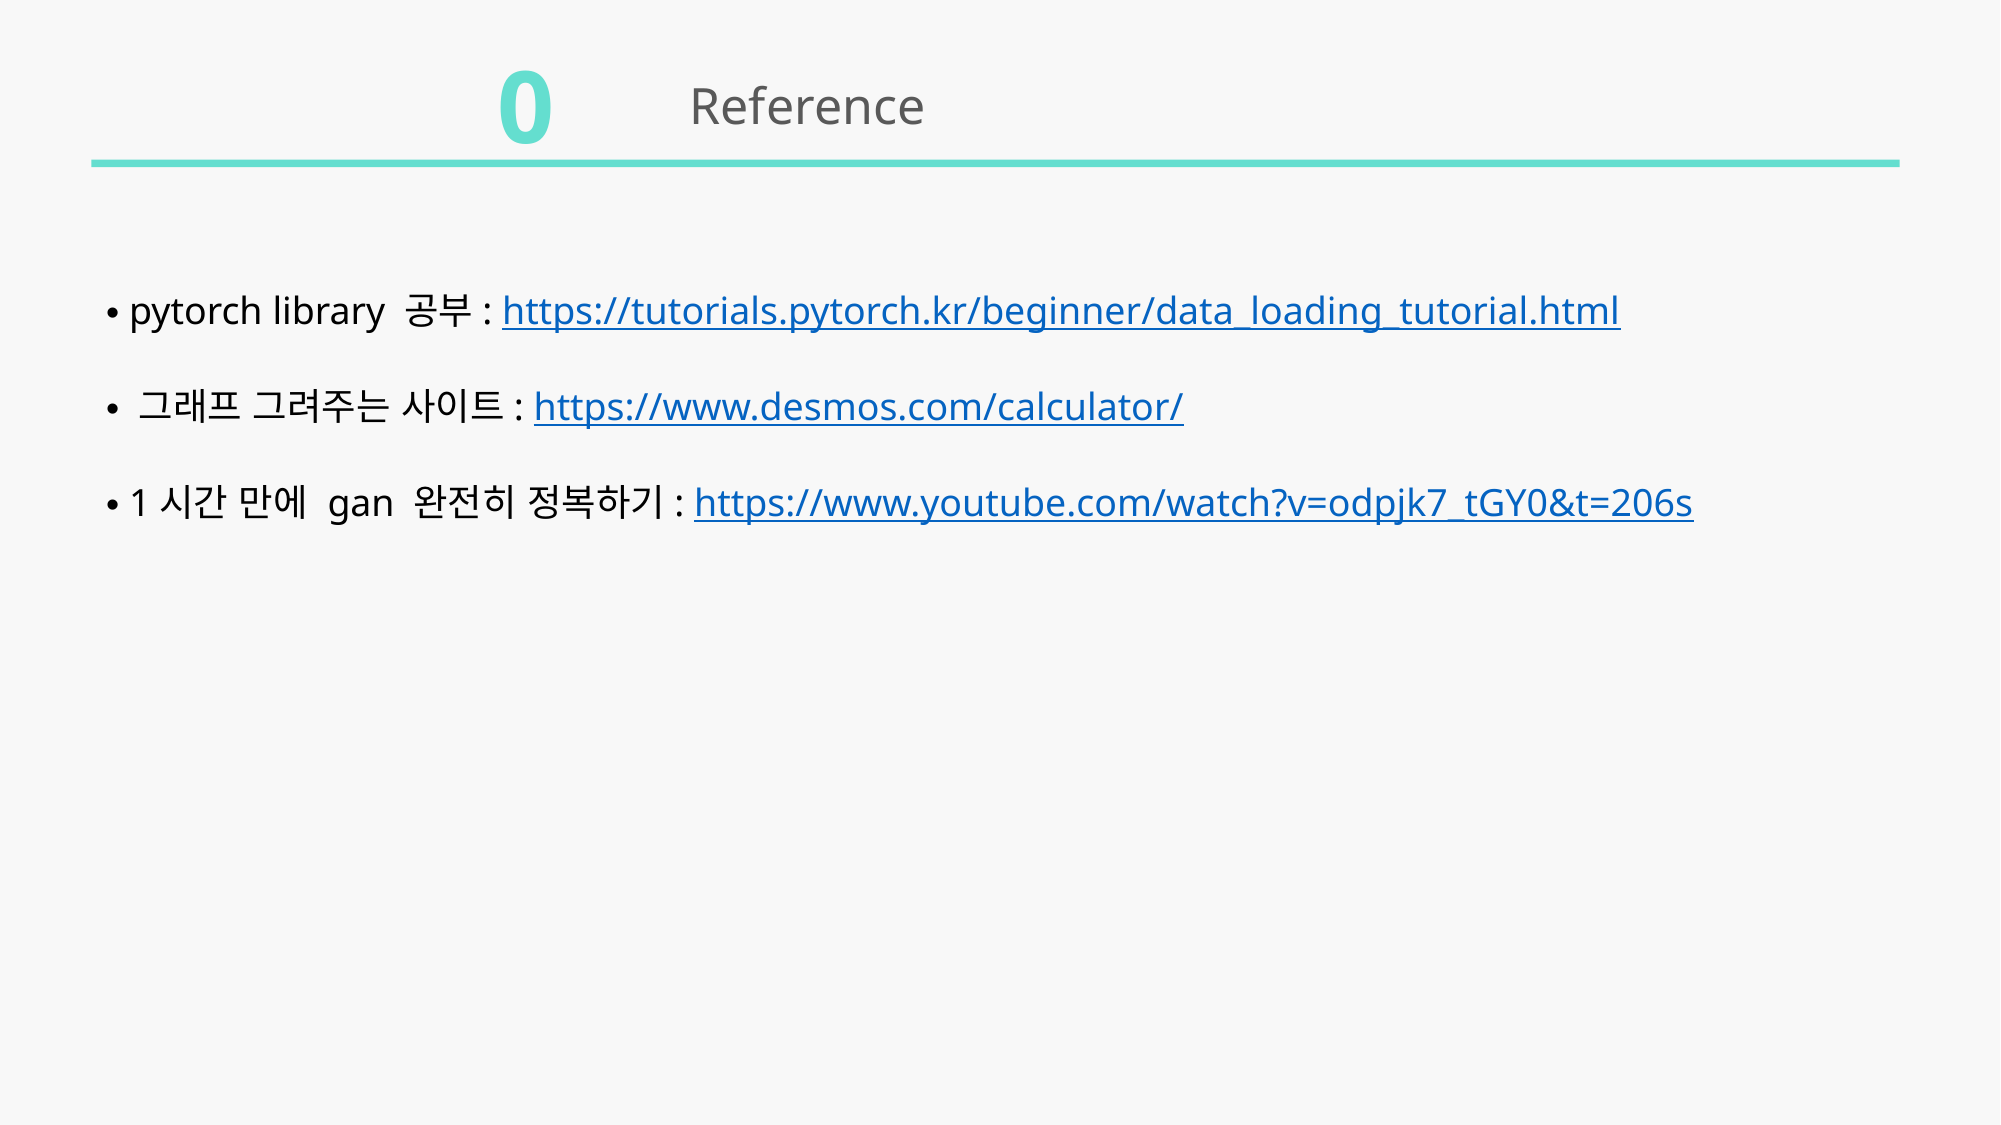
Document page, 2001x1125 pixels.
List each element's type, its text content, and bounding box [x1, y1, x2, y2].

text_box [941, 159, 1901, 168]
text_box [482, 36, 941, 173]
text_box pytorch library 공부: https://tutorials.pytorch.kr/beginner/data_loading_tutorial.html 그래프 그려주는 사이트: https://www.desmos.com/calculator/ 1시간 만에 gan 완전히 정복하기: https://www.youtube.com/watch?v=odpjk7_tGY0&t=206s [91, 279, 1788, 673]
text_box [90, 159, 482, 168]
